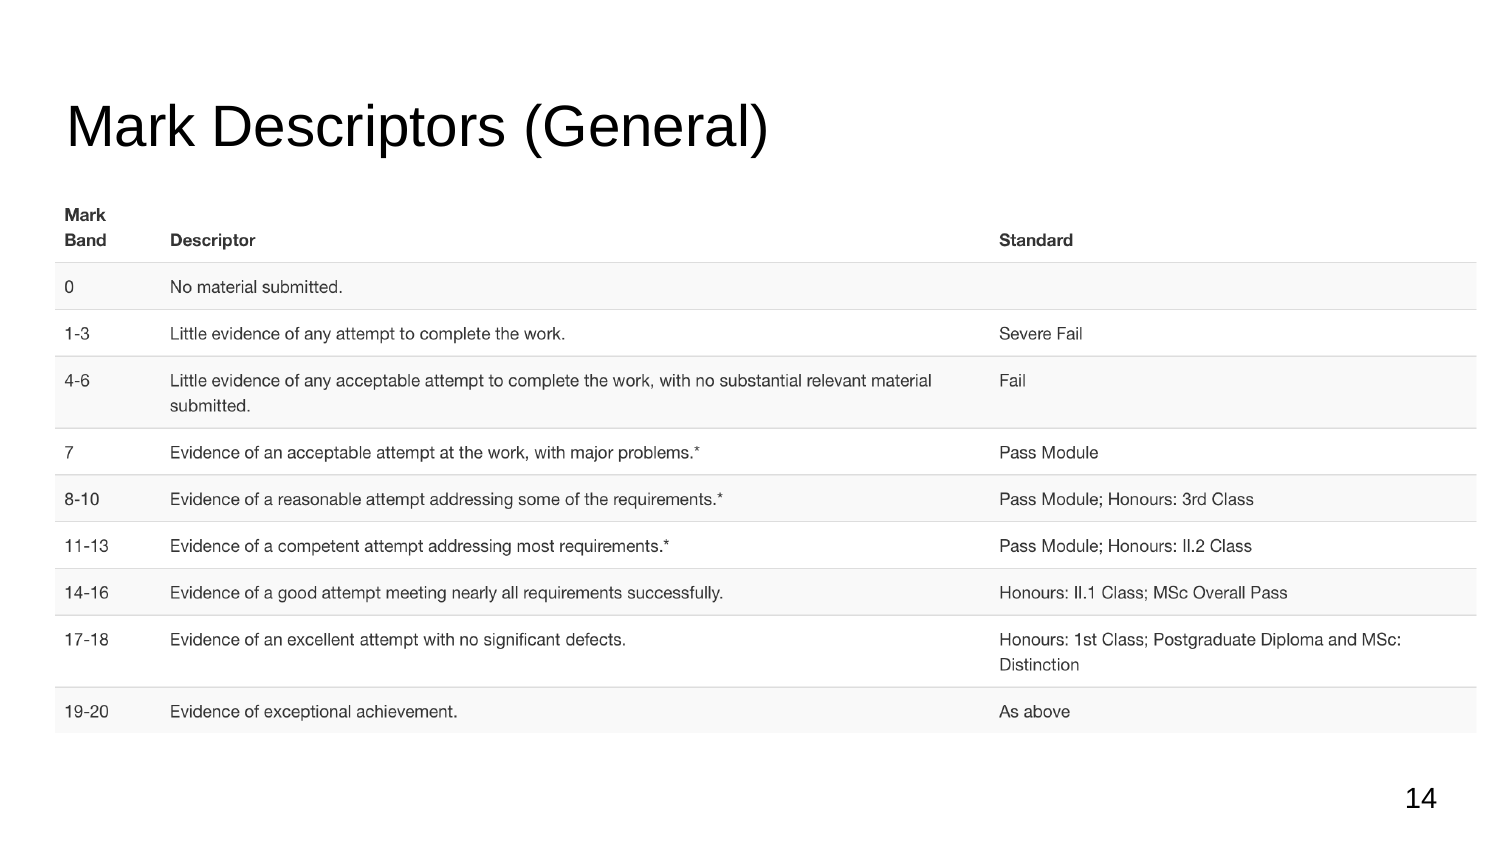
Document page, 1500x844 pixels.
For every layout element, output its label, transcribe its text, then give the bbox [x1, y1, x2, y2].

slide_number 14 [1389, 764, 1480, 830]
title Mark Descriptors (General) [51, 72, 1449, 167]
picture [38, 200, 1483, 743]
